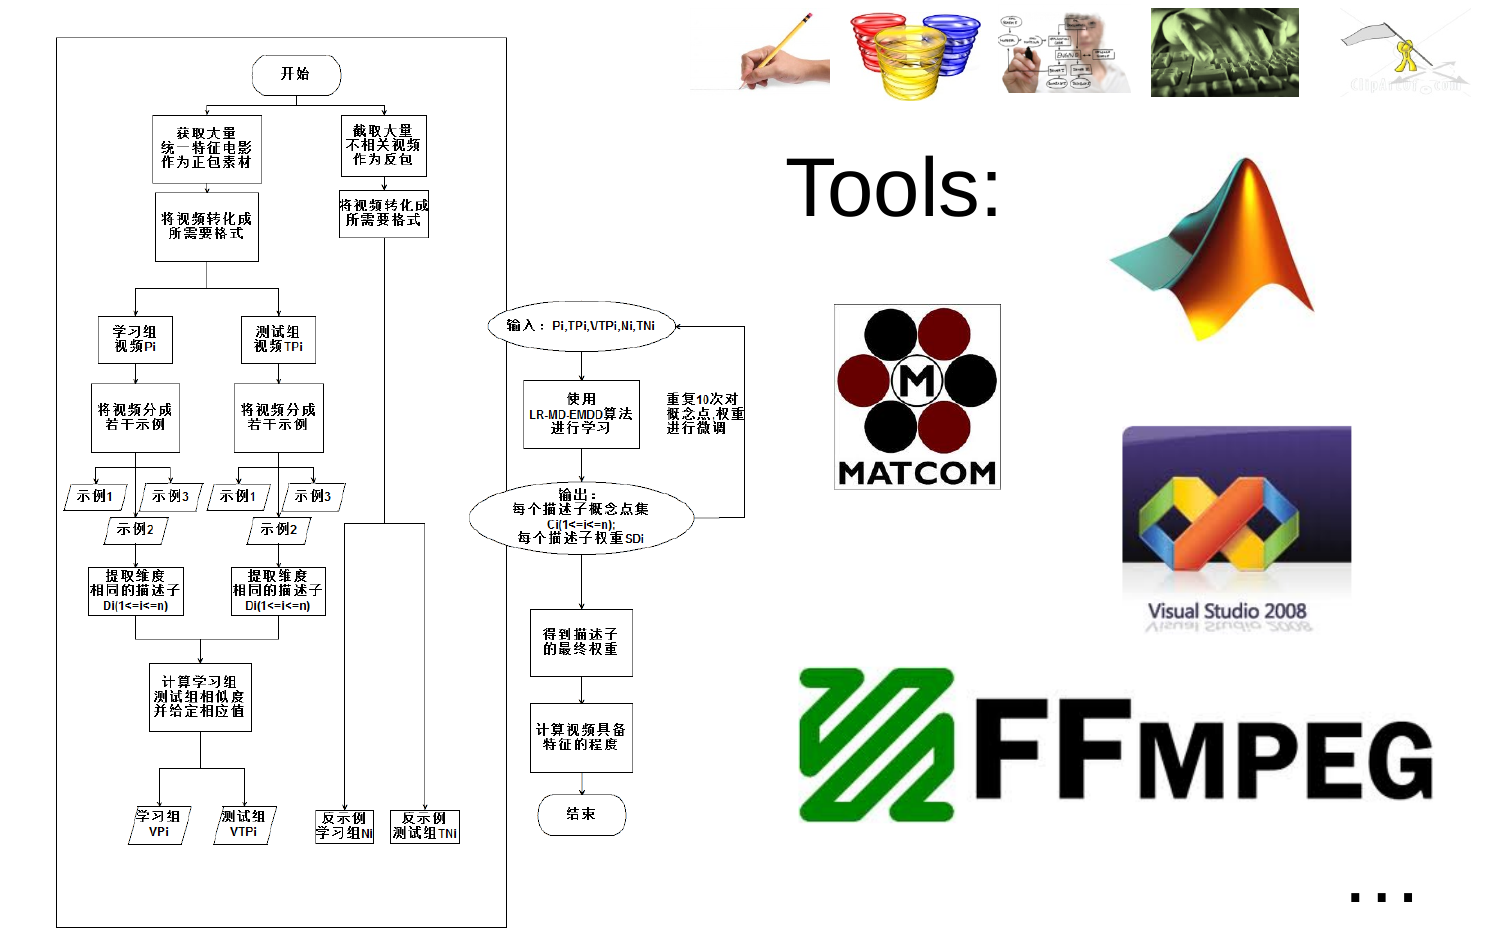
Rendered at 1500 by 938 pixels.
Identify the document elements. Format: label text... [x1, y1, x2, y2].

picture [997, 4, 1131, 93]
picture [793, 659, 1440, 826]
picture [831, 303, 1004, 491]
picture [1340, 7, 1471, 97]
text_box Tools: [772, 126, 1019, 241]
picture [1151, 7, 1299, 97]
picture [1120, 421, 1359, 645]
picture [52, 0, 830, 938]
text_box … [1325, 833, 1439, 926]
picture [1081, 135, 1341, 349]
picture [850, 12, 981, 102]
